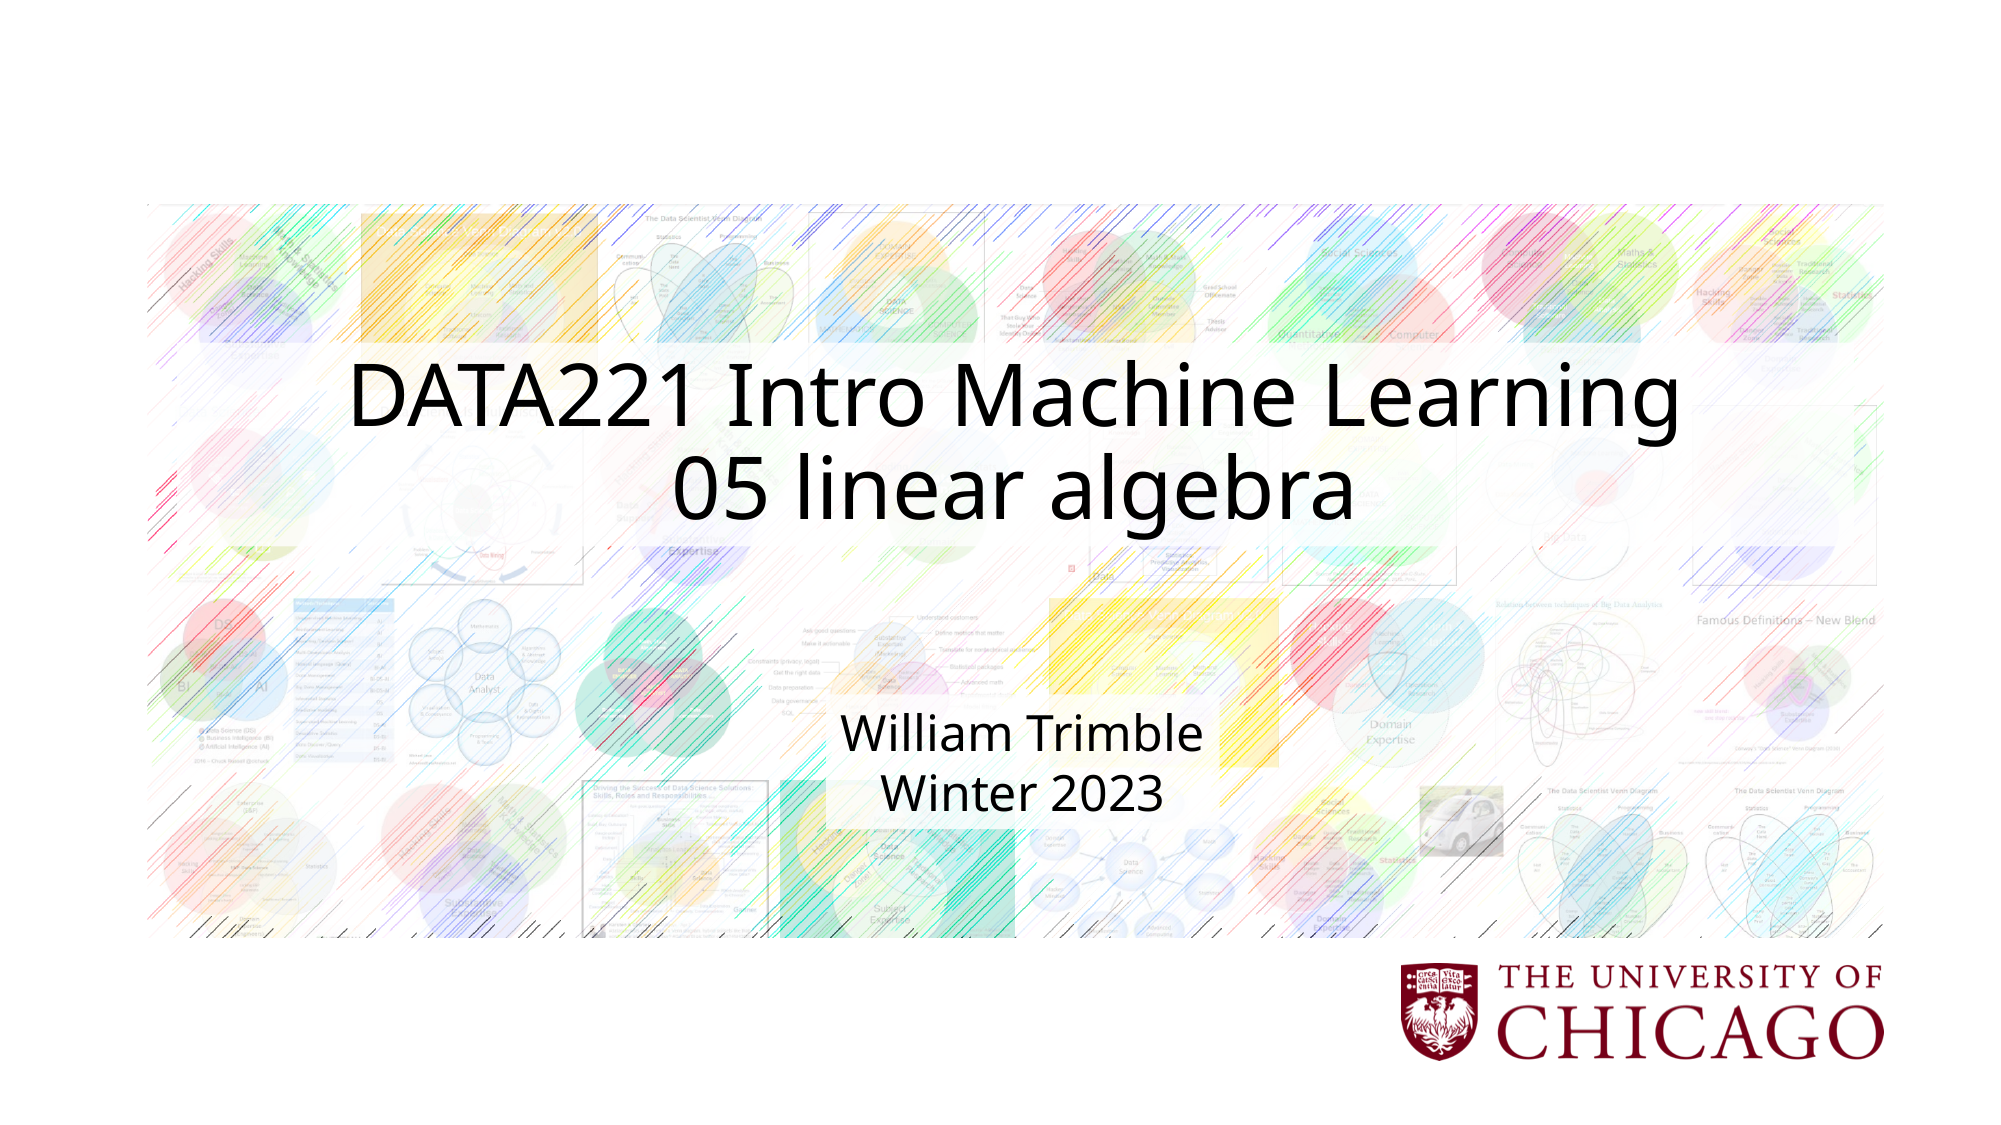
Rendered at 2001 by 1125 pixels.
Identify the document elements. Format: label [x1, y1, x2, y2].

picture [147, 204, 1884, 938]
picture [1401, 963, 1884, 1061]
